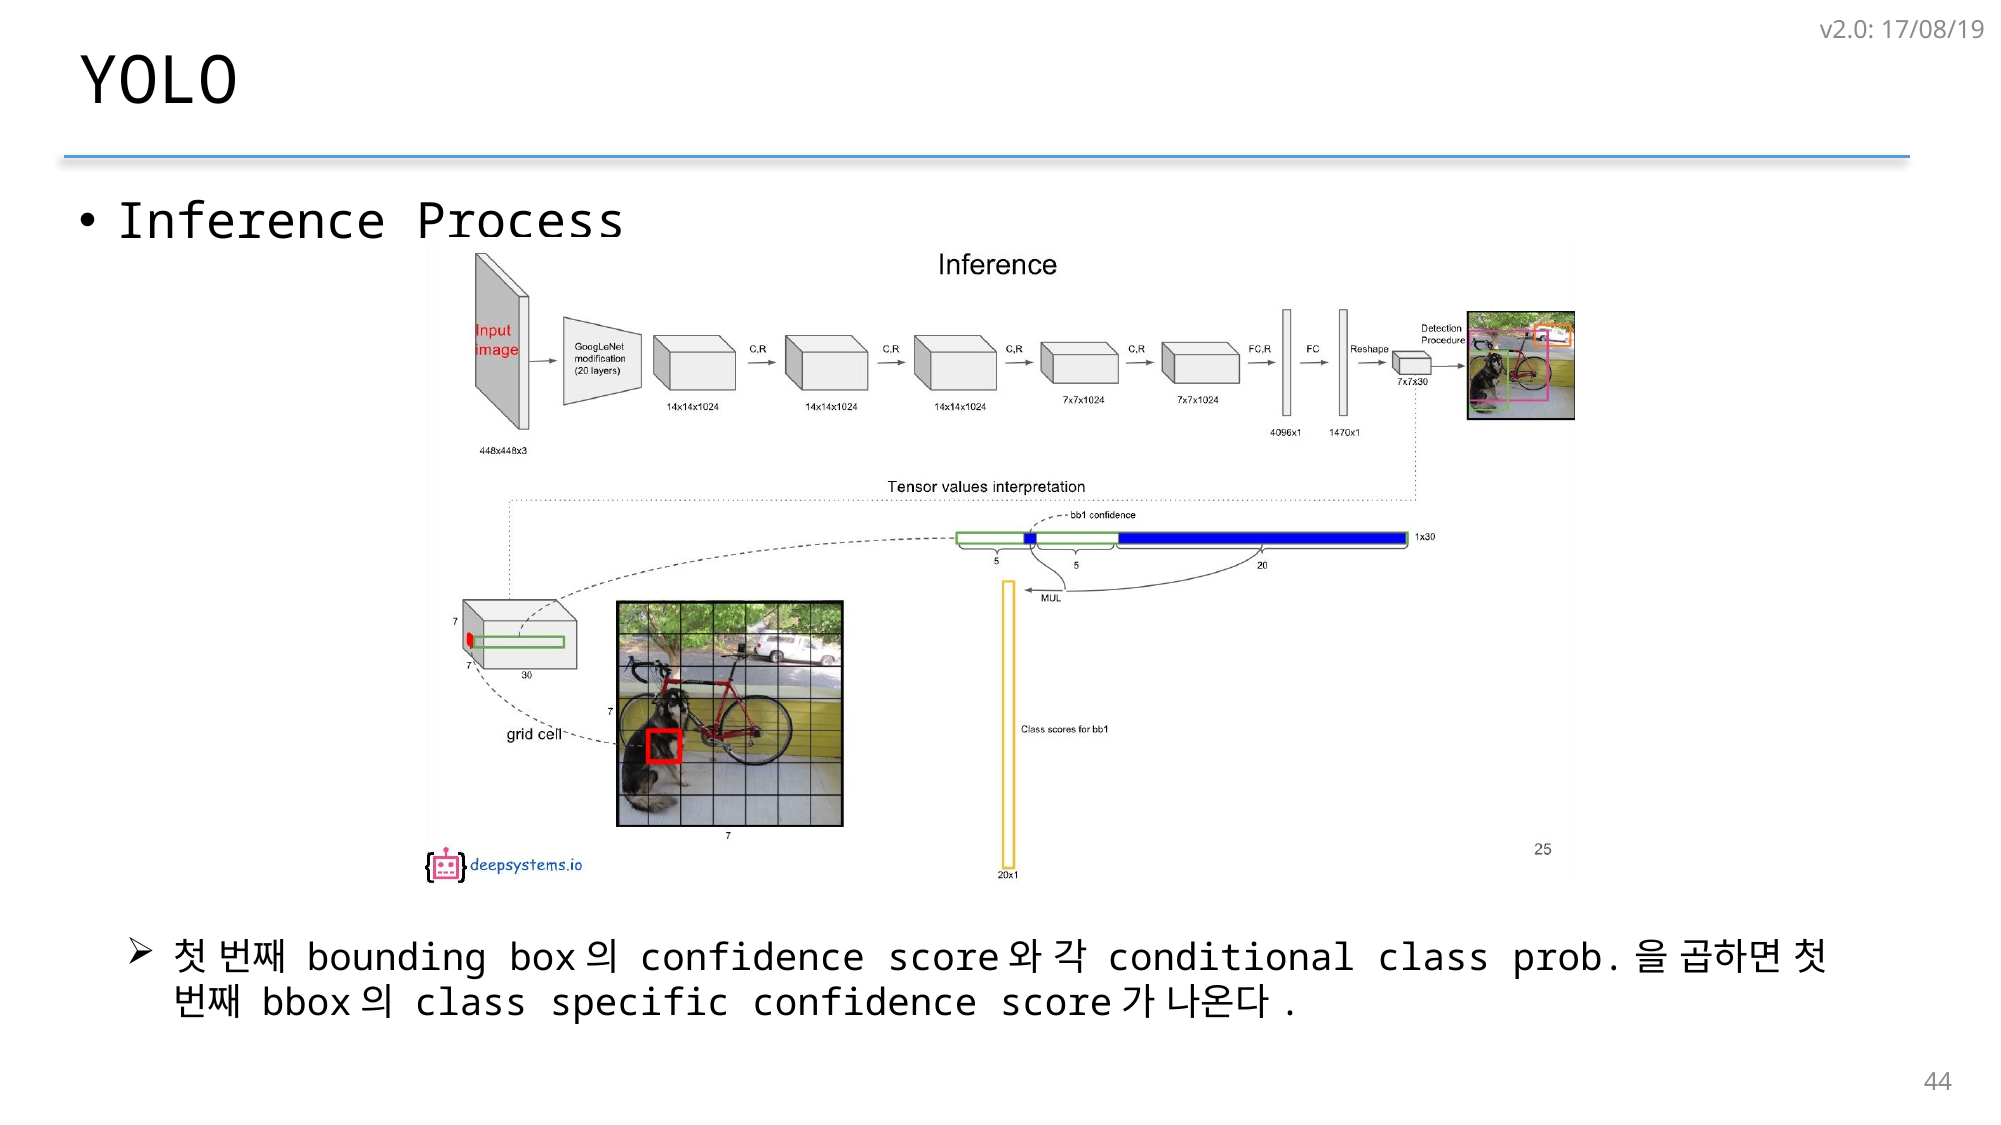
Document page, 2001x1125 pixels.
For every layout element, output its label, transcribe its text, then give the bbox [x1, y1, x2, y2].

slide_number 43 [1517, 1052, 1968, 1113]
list Inference Process 첫 번째 bounding box의 confidence score와 각 conditional class prob.을 곱하면 첫 번째 bbox의 class specific confidence score가 나온다. [63, 188, 1911, 1083]
picture [425, 237, 1575, 888]
title YOLO [63, 26, 1911, 138]
footer v2.0: 17/08/19 [1325, 0, 2000, 61]
